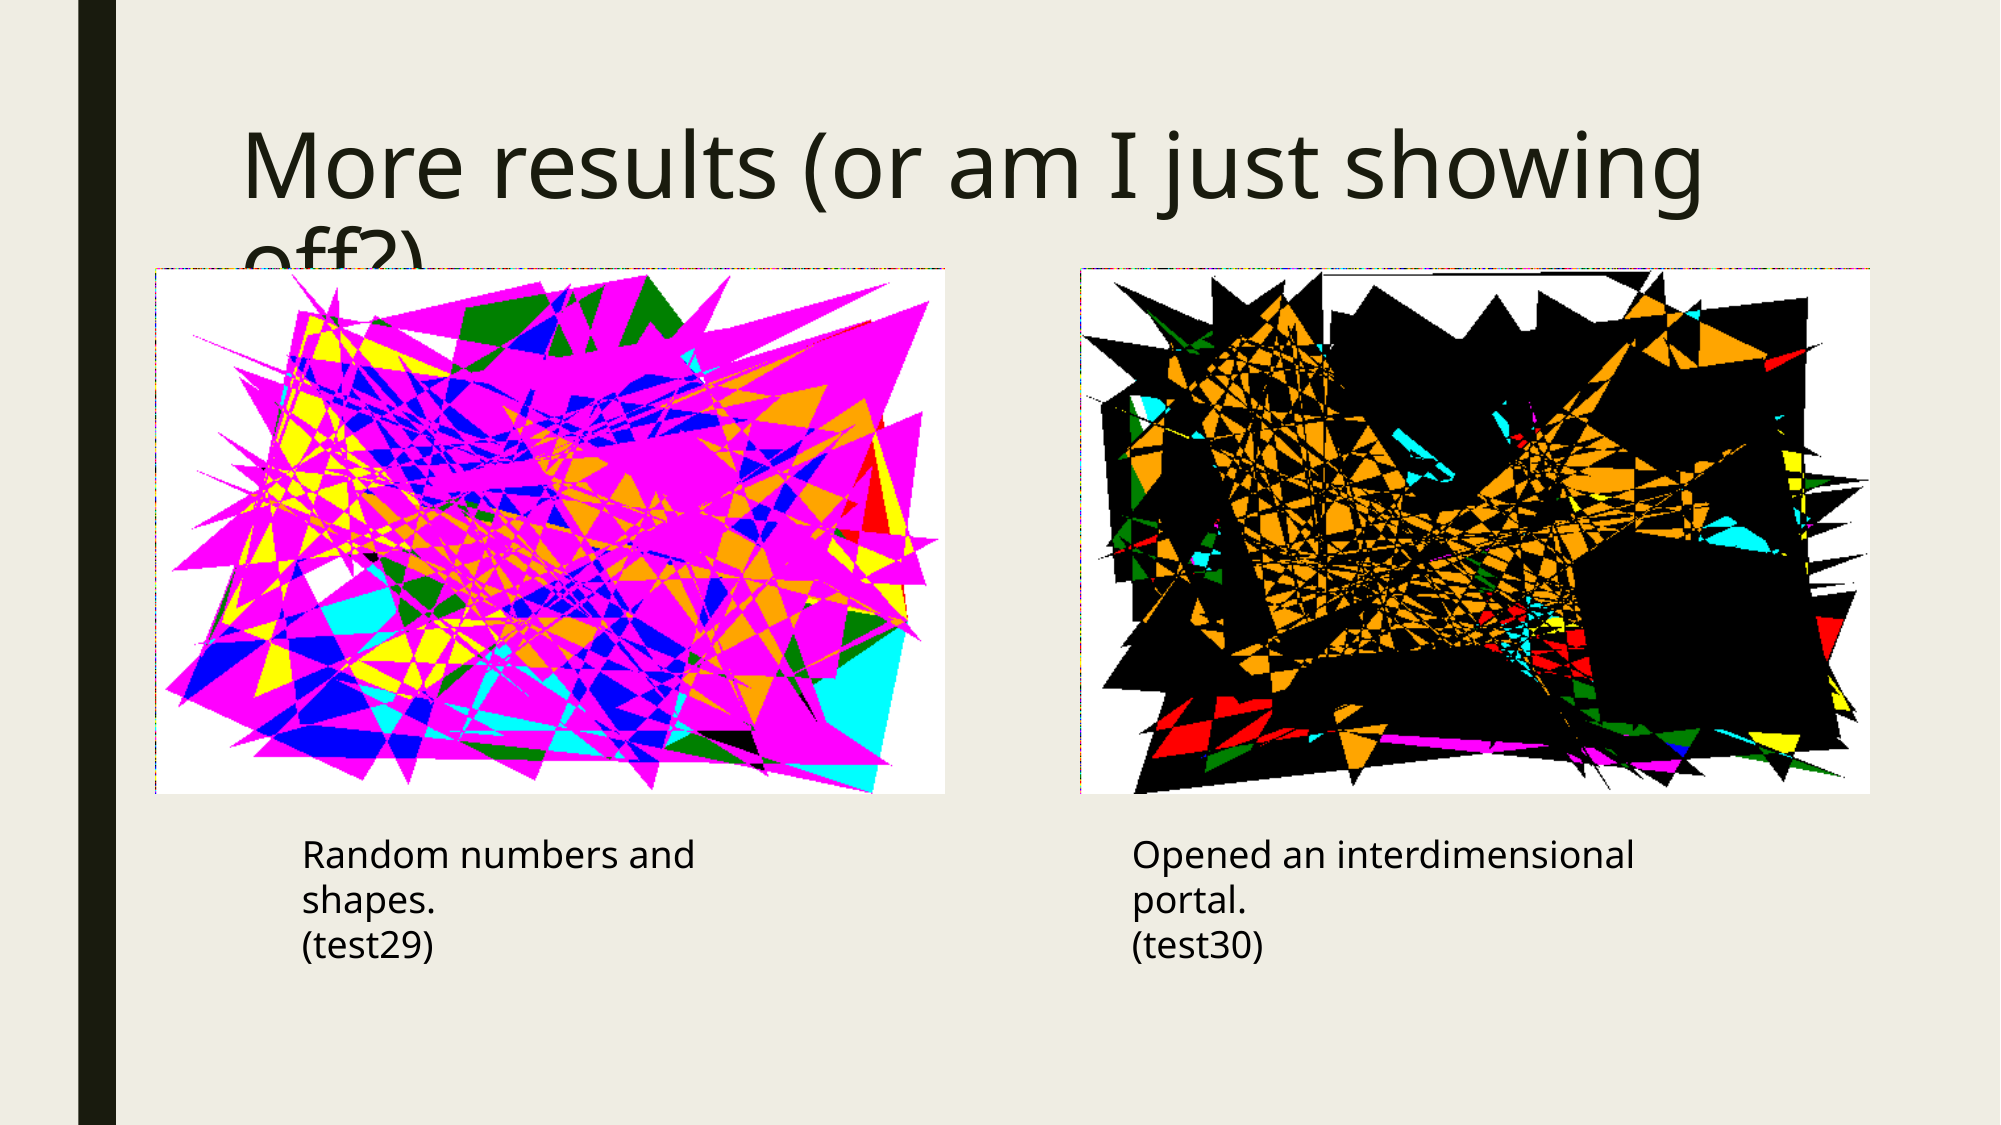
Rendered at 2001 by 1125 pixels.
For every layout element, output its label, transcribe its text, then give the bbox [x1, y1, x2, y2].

picture [1080, 268, 1870, 794]
title More results (or am I just showing off?) [225, 112, 1800, 357]
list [155, 268, 945, 794]
text_box Random numbers and shapes. (test29) [287, 824, 817, 974]
text_box Opened an interdimensional portal. (test30) [1117, 824, 1723, 974]
